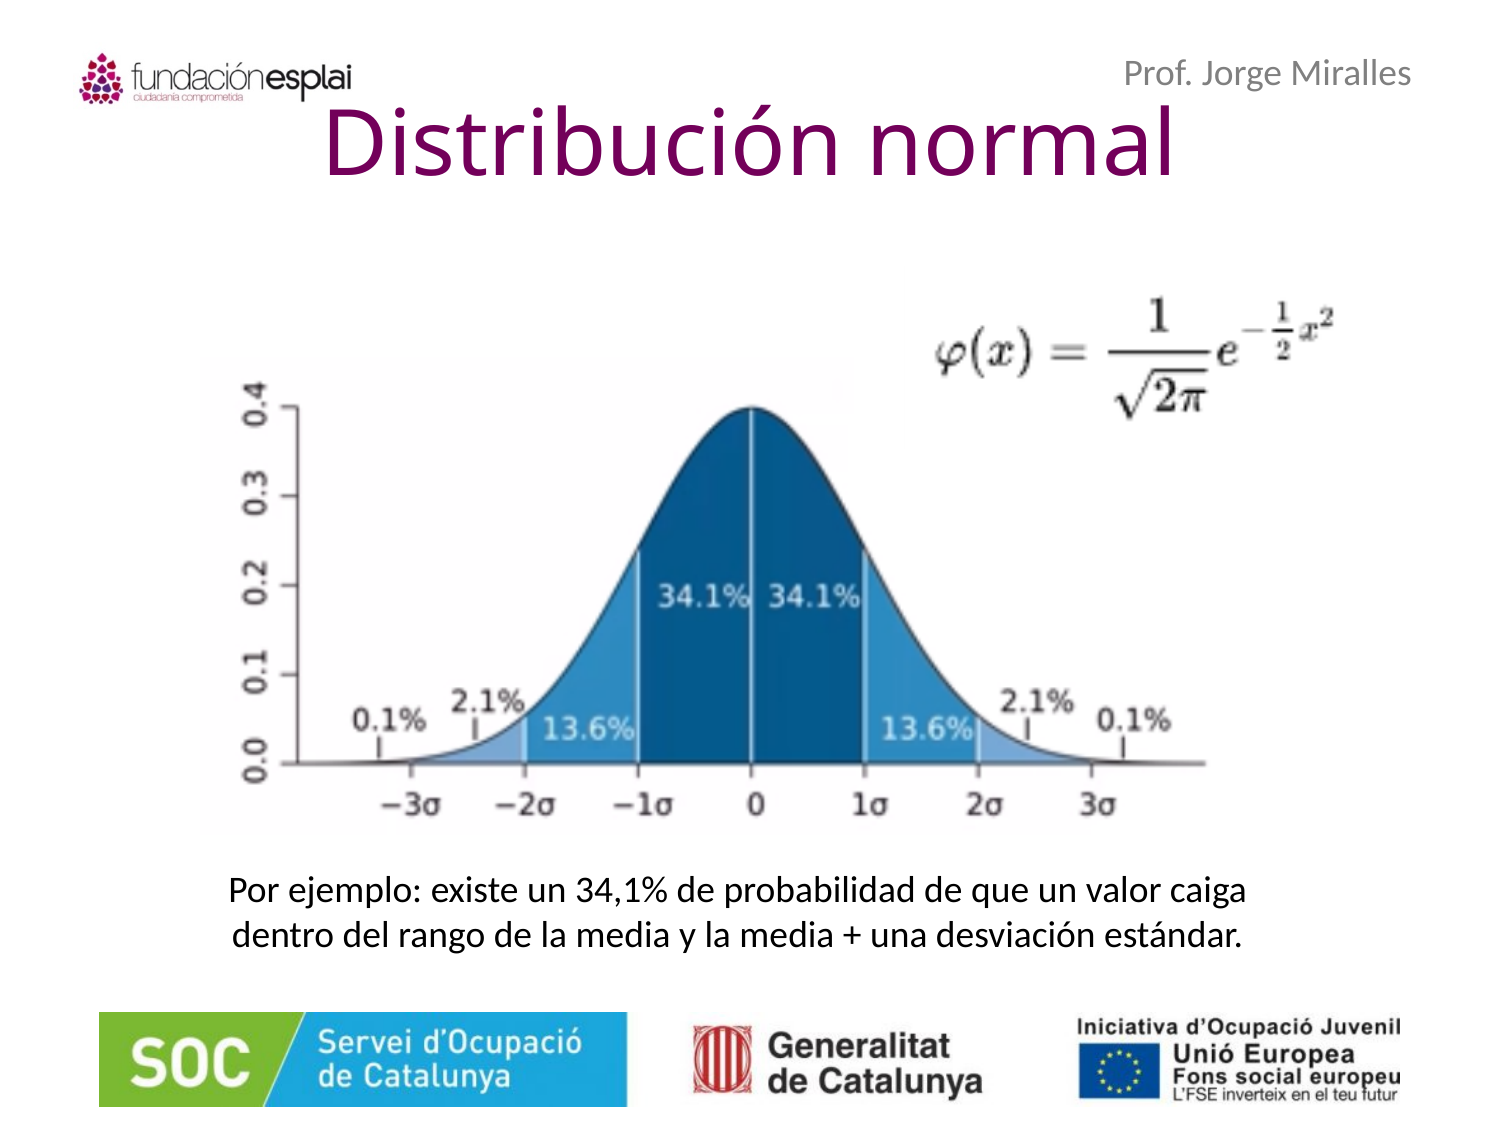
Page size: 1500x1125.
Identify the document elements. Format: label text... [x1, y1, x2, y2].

text_box Por ejemplo: existe un 34,1% de probabilidad de que un valor caiga dentro del rango de la media y la media + una desviación estándar. [182, 858, 1294, 963]
picture [99, 1012, 1400, 1107]
picture [73, 42, 357, 114]
picture [200, 266, 1370, 835]
title Distribución normal [75, 45, 1425, 233]
